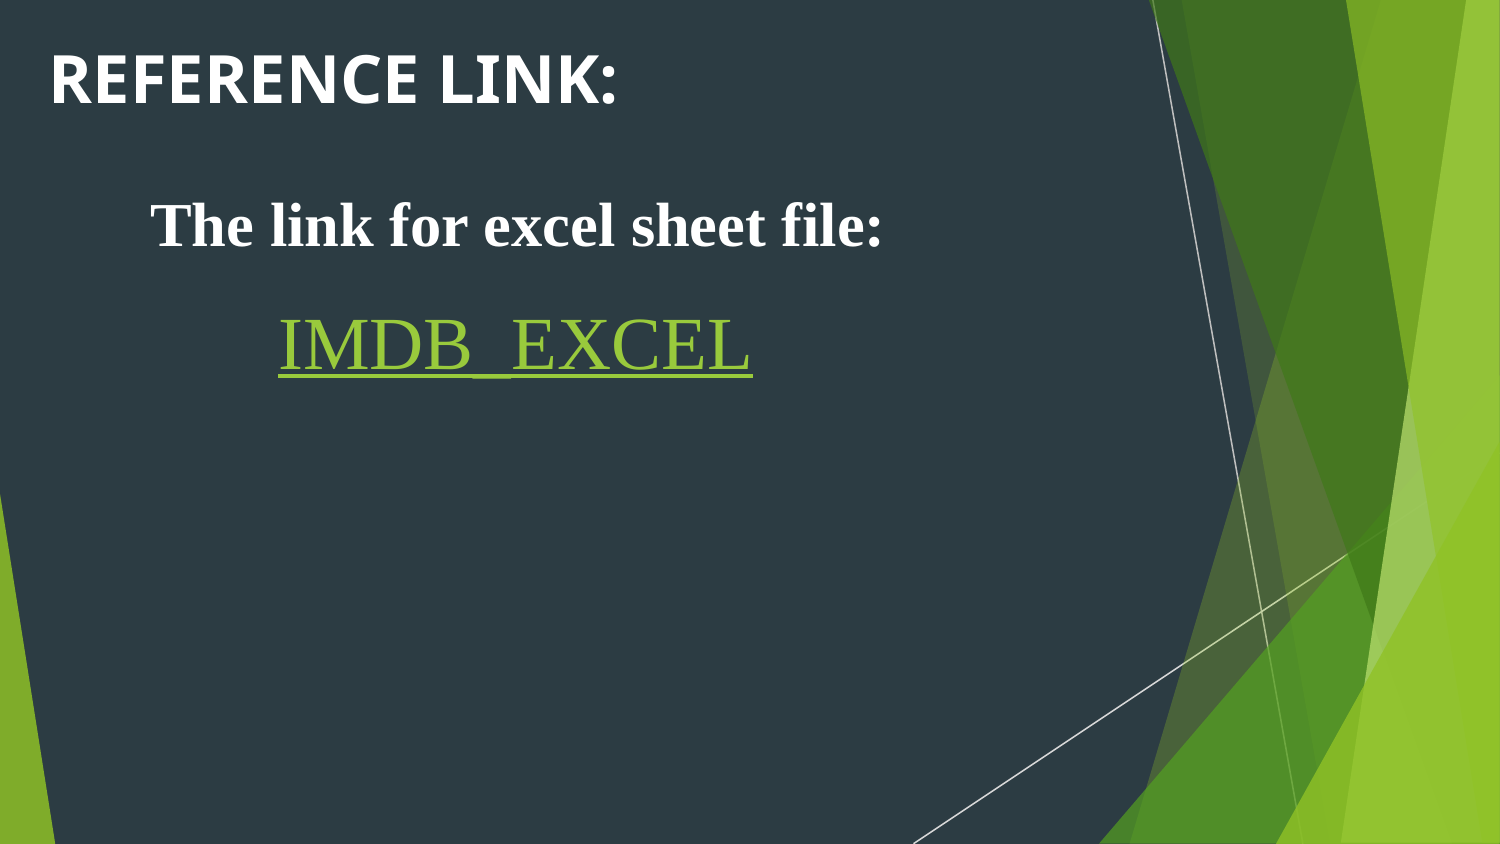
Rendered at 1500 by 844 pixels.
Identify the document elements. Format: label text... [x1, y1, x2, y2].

text_box IMDB_EXCEL [188, 279, 1395, 565]
text_box The link for excel sheet file: [135, 168, 935, 266]
title REFERENCE LINK: [37, 31, 1096, 113]
